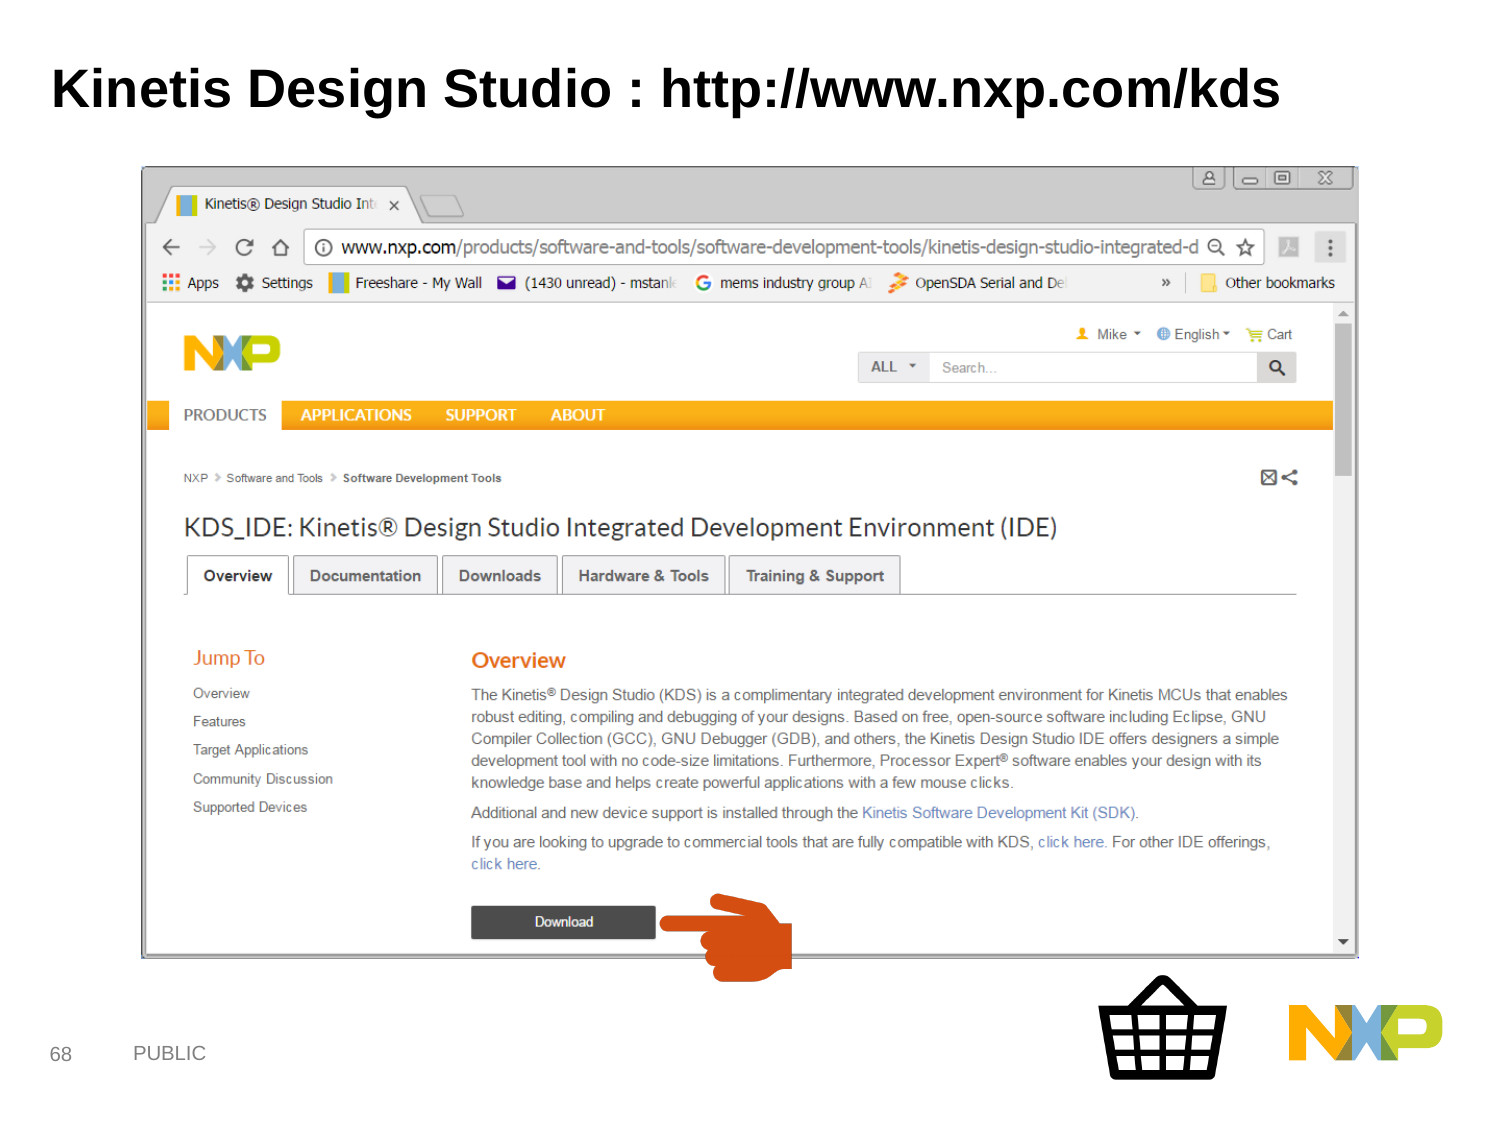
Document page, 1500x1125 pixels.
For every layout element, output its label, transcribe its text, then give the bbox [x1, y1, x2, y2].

picture [140, 166, 1360, 1103]
title Kinetis Design Studio : http://www.nxp.com/kds [36, 45, 1472, 154]
